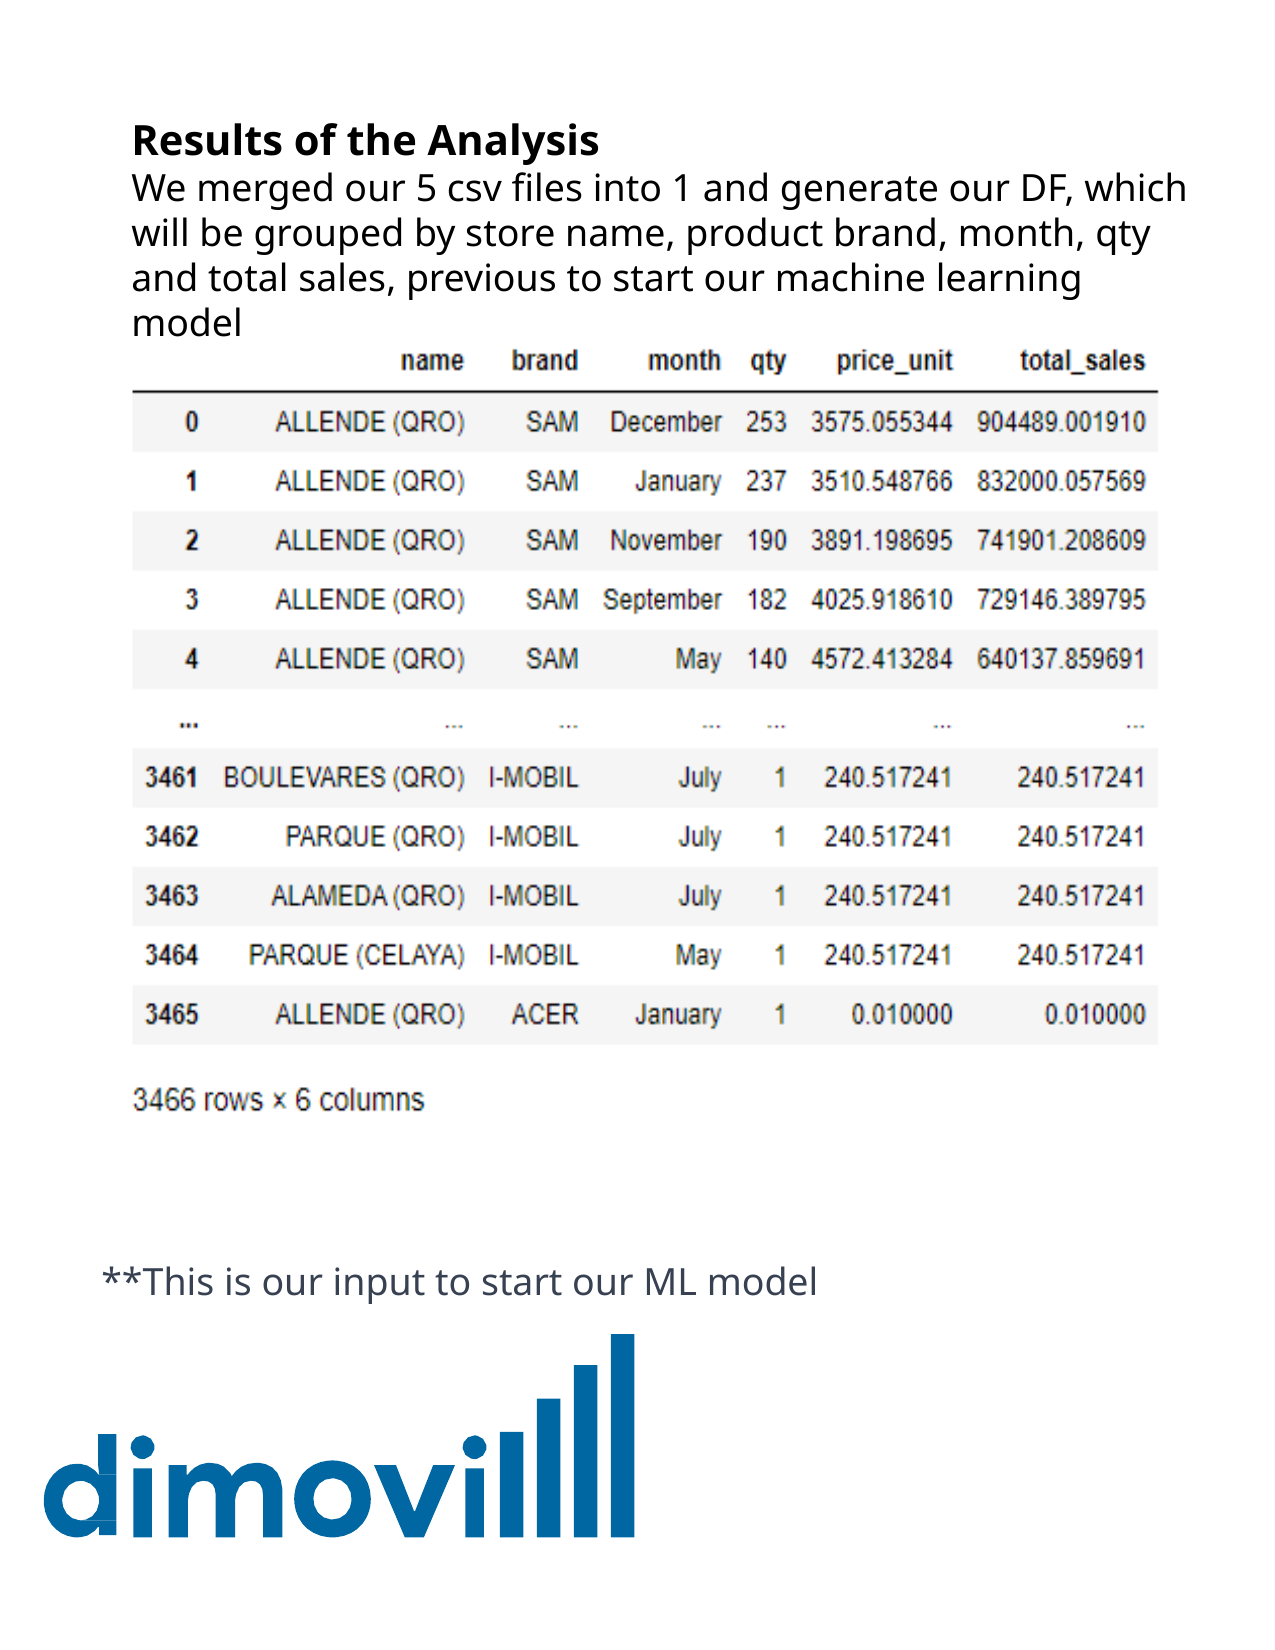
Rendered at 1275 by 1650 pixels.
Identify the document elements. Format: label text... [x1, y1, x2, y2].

text_box [462, 1435, 487, 1460]
text_box [536, 1398, 561, 1538]
text_box [499, 1431, 524, 1538]
text_box Results of the Analysis We merged our 5 csv files into 1 and generate our DF, which will be grouped by store name, product brand, month, qty and total sales, previous to start our machine learning model [116, 16, 1205, 352]
text_box [573, 1365, 598, 1538]
text_box [465, 1468, 484, 1538]
text_box [168, 1462, 283, 1538]
text_box [43, 1434, 117, 1538]
text_box [294, 1460, 371, 1538]
picture [124, 341, 1199, 1150]
text_box [130, 1435, 155, 1460]
text_box [374, 1465, 455, 1538]
text_box [610, 1334, 635, 1538]
text_box **This is our input to start our ML model [86, 1250, 838, 1311]
text_box [133, 1468, 152, 1538]
